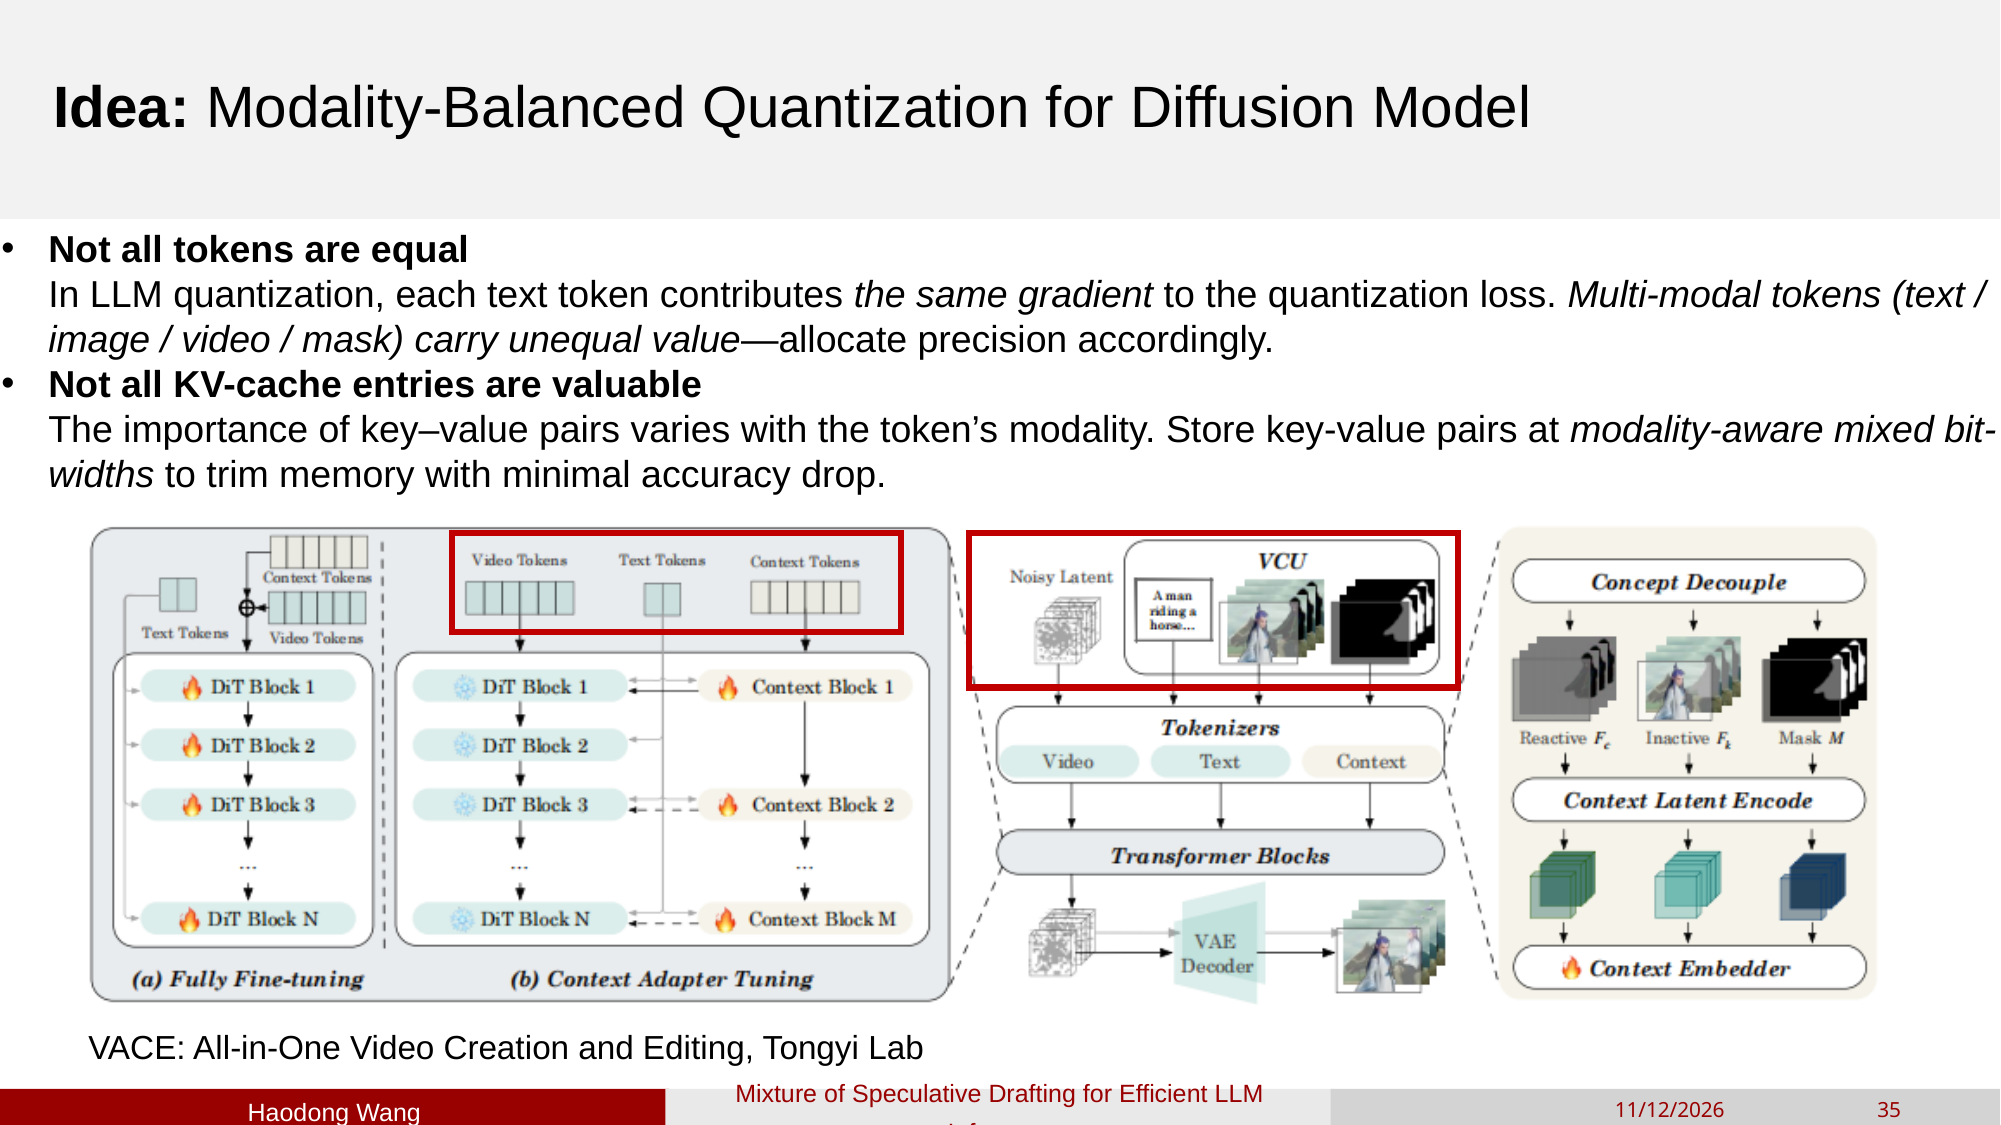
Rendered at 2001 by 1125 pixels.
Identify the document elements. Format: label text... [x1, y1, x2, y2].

text_box VACE: All-in-One Video Creation and Editing, Tongyi Lab [73, 1018, 1074, 1074]
text_box Not all tokens are equal In LLM quantization, each text token contributes the same gradient to the quantization loss. Multi-modal tokens (text / image / video / mask) carry unequal value—allocate precision accordingly. Not all KV-cache entries are valuable The importance of key–value pairs varies with the token’s modality. Store key-value pairs at modality-aware mixed bit-widths to trim memory with minimal accuracy drop. [0, 217, 2000, 503]
picture [73, 512, 1895, 1018]
title Idea: Modality-Balanced Quantization for Diffusion Model [38, 0, 1973, 217]
